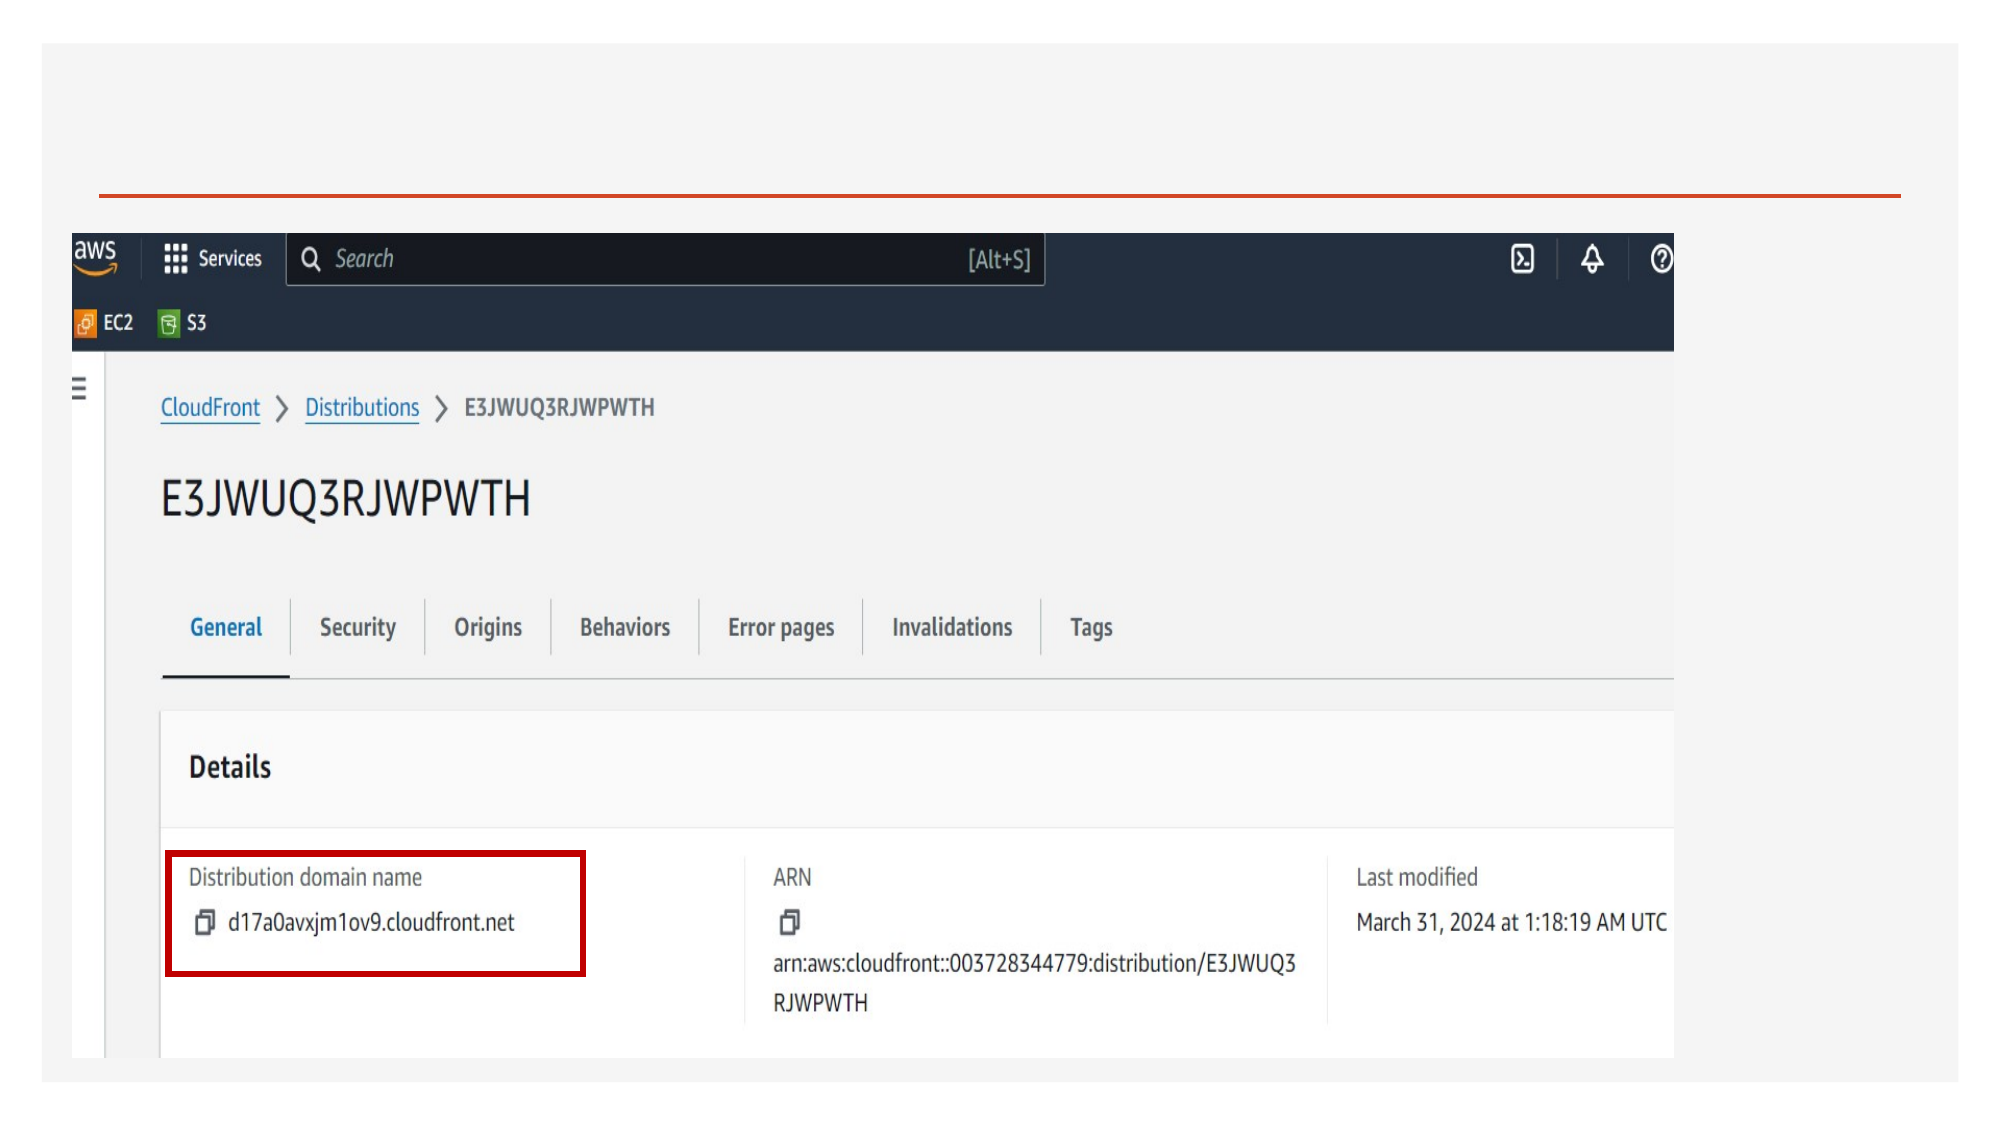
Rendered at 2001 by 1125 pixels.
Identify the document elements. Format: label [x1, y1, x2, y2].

picture [72, 233, 1674, 1058]
